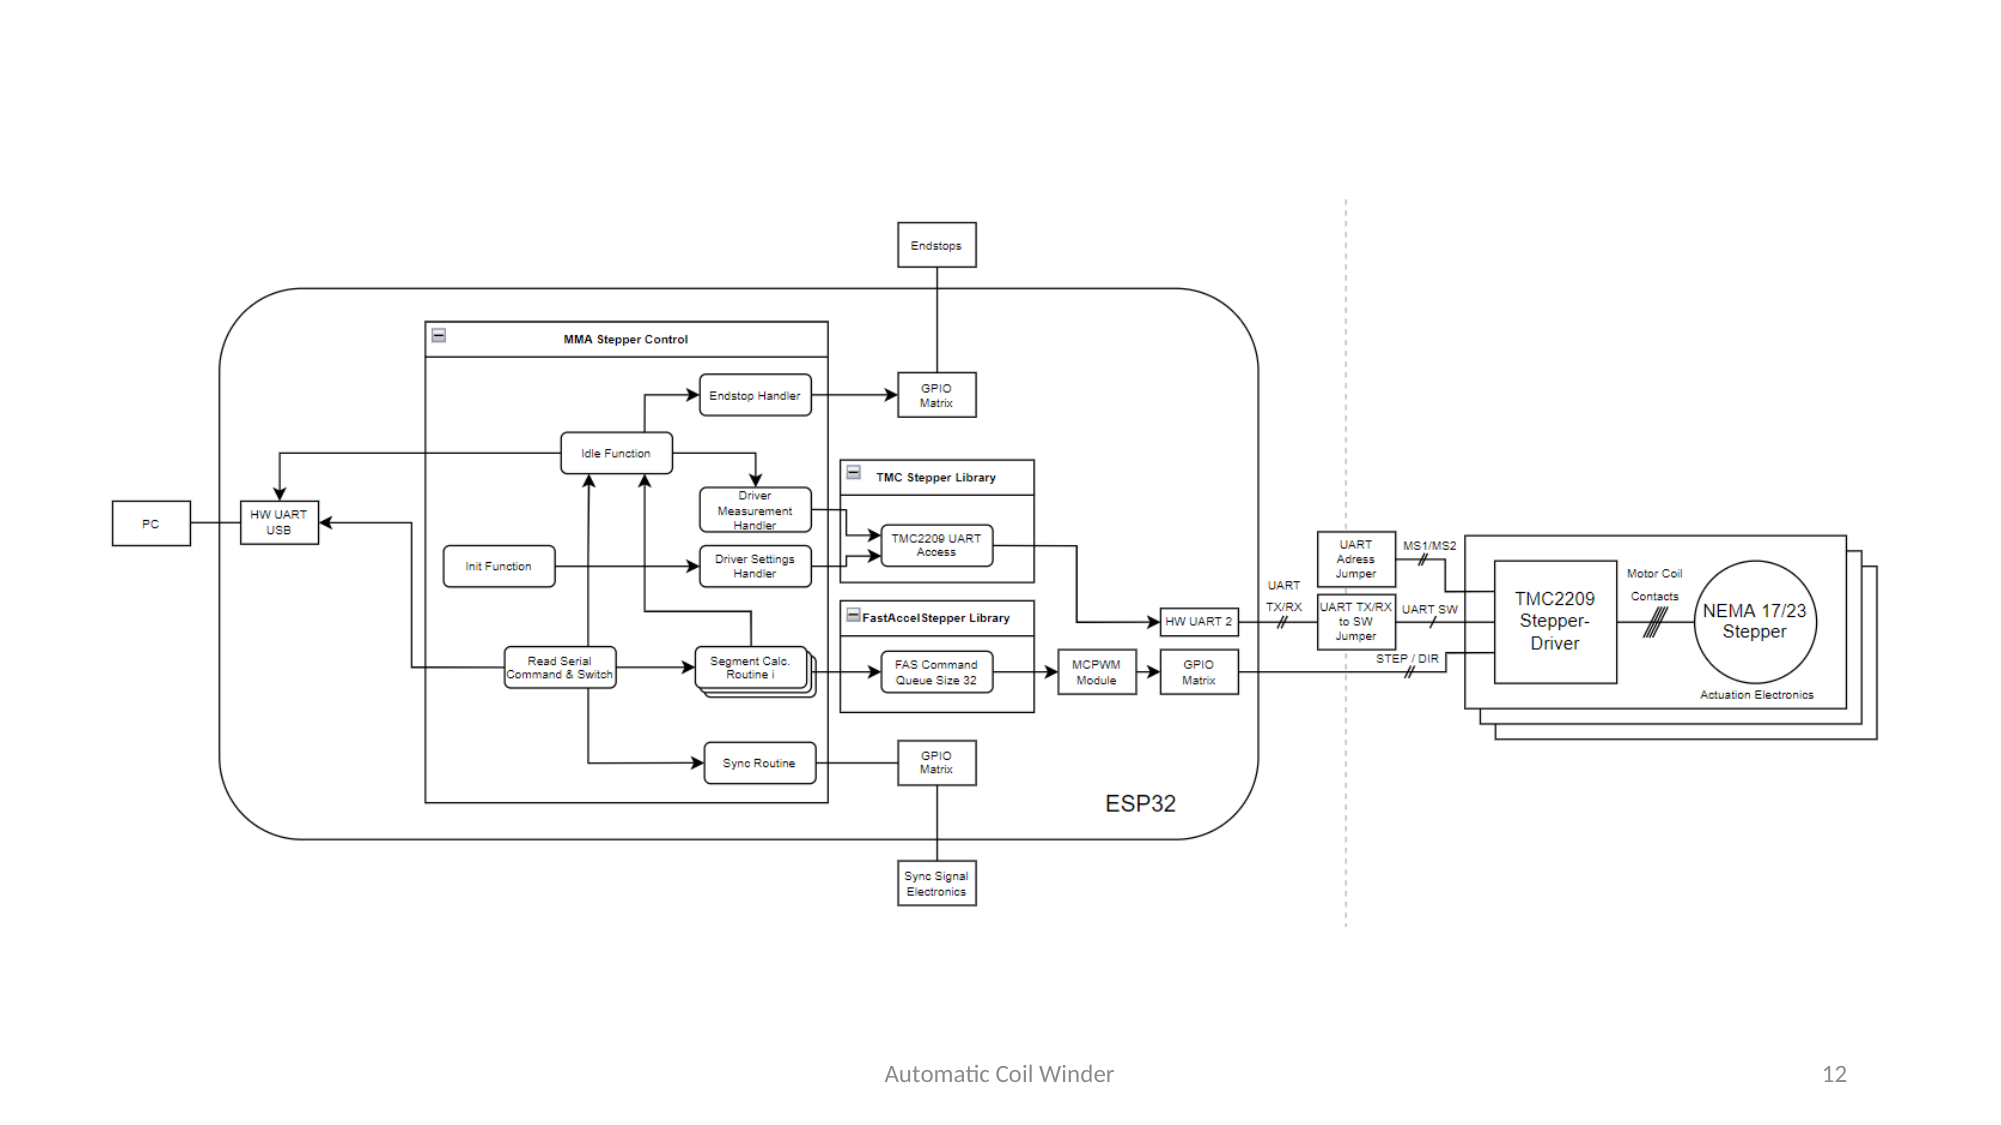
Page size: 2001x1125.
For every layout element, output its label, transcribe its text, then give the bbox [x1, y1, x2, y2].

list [105, 197, 1895, 927]
footer Automatic Coil Winder [662, 1042, 1338, 1103]
slide_number 12 [1412, 1042, 1863, 1103]
